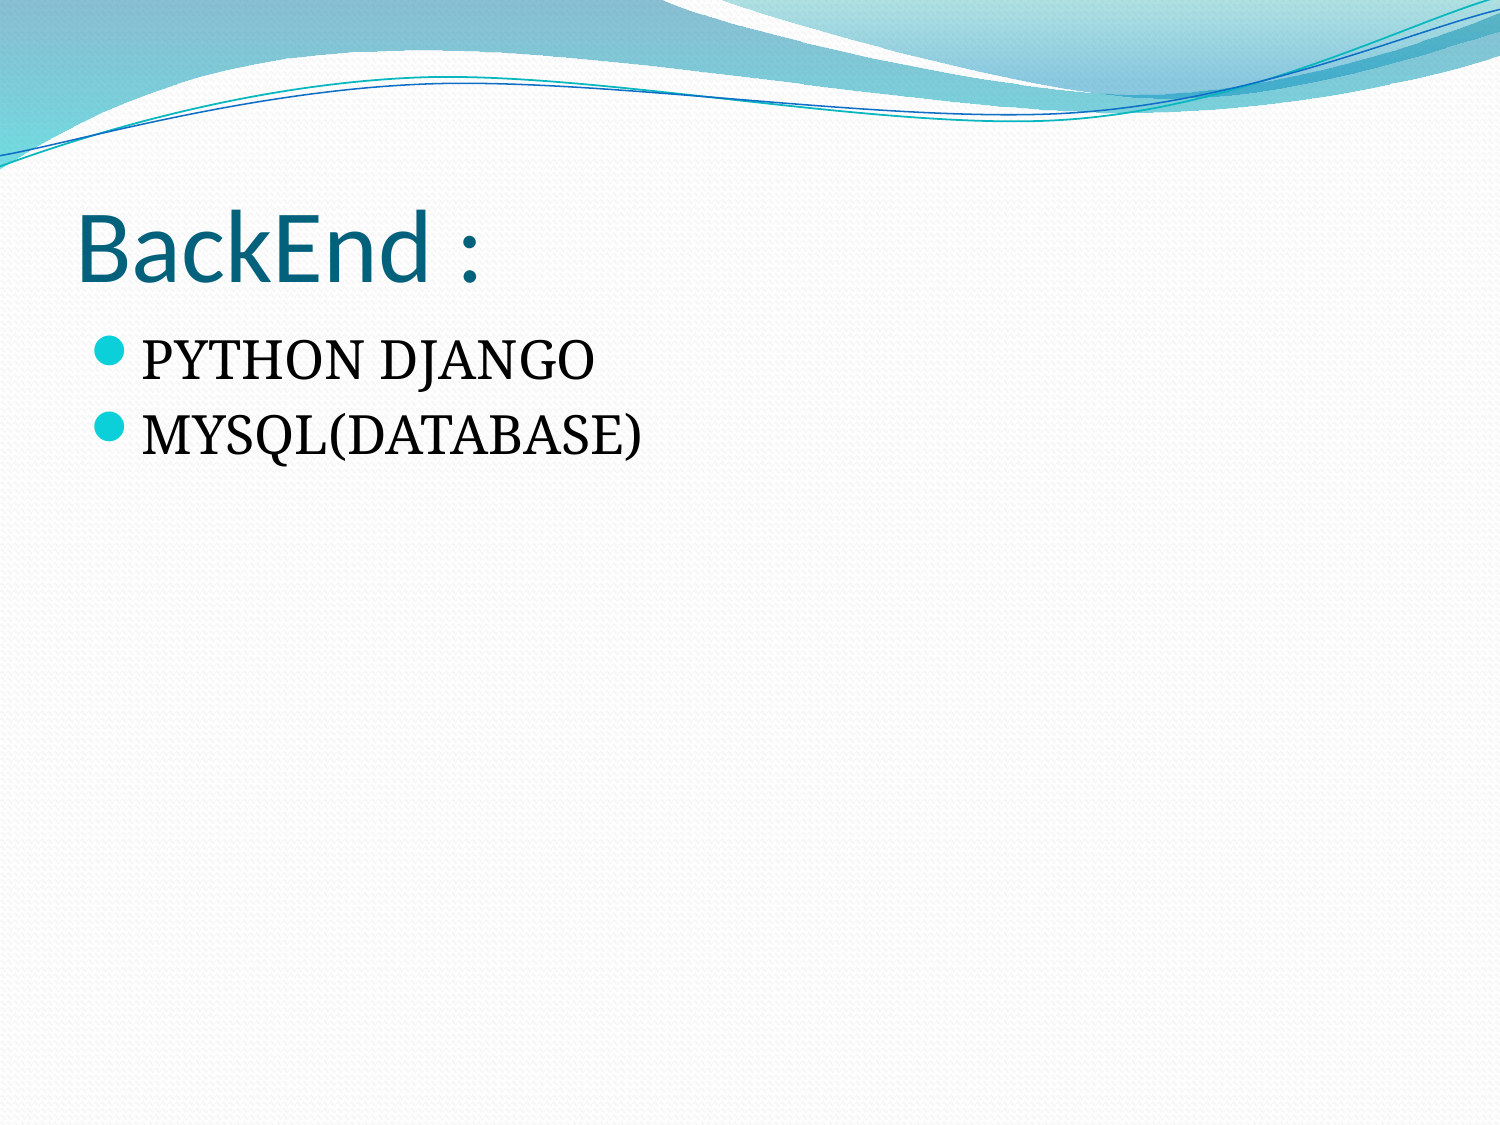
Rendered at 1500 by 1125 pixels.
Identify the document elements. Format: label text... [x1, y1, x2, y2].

title BackEnd : [74, 115, 1426, 304]
list PYTHON DJANGO MYSQL(DATABASE) [74, 317, 1426, 1038]
